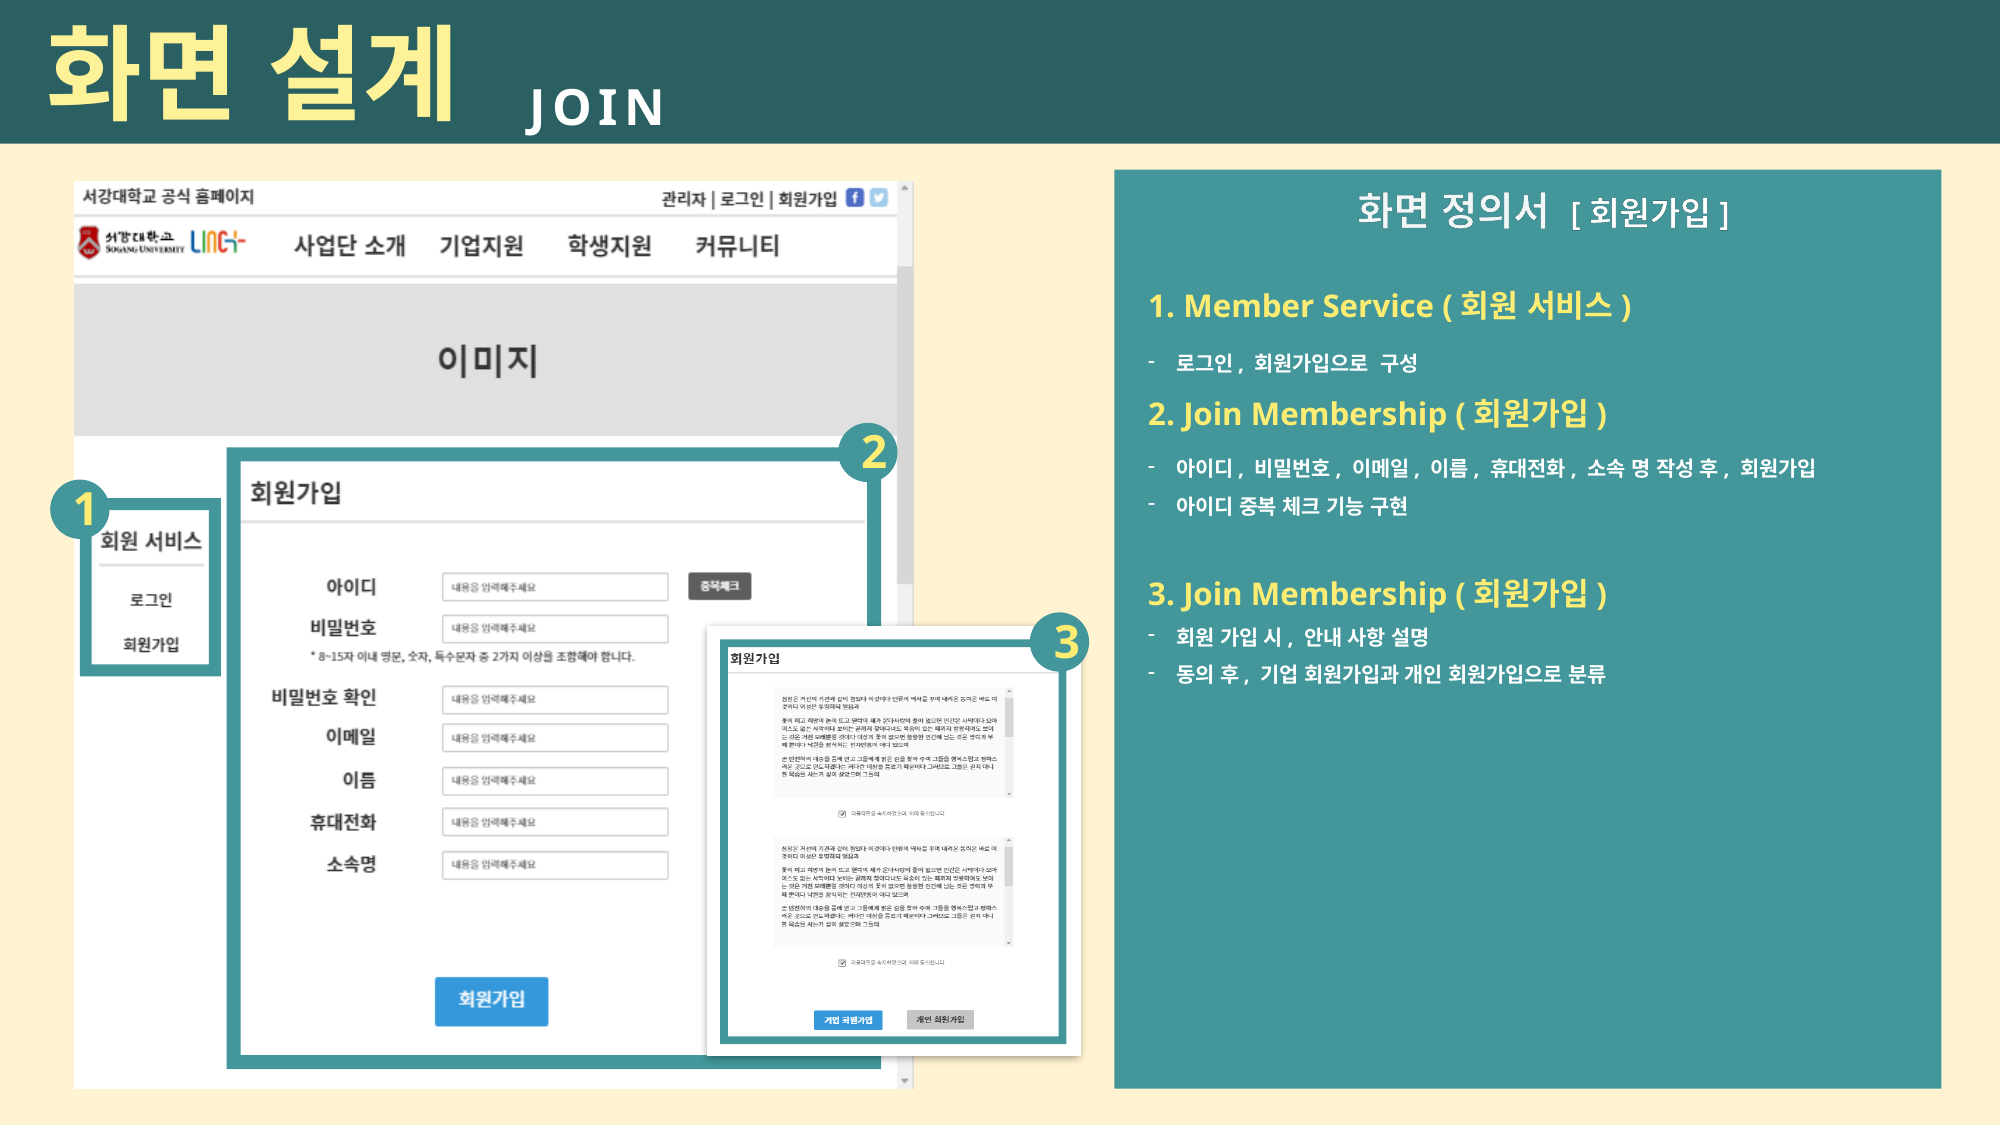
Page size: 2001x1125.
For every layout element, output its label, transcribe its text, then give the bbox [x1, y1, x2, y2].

picture [73, 181, 1067, 1089]
text_box 1. Member Service (회원 서비스) 로그인, 회원가입으로 구성 2. Join Membership (회원가입) 아이디, 비밀번호, 이메일, 이름, 휴대전화, 소속 명 작성 후, 회원가입 아이디 중복 체크 기능 구현 3. Join Membership (회원가입) 회원 가입 시, 안내 사항 설명 동의 후, 기업 회원가입과 개인 회원가입으로 분류 [1133, 278, 1923, 788]
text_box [50, 472, 110, 544]
text_box [0, 145, 2000, 1125]
text_box JOIN [515, 67, 1192, 143]
text_box 화면 설계 [31, 1, 568, 141]
text_box [0, 0, 2000, 145]
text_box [838, 414, 898, 486]
text_box 화면 정의서 [회원가입] [1249, 178, 1838, 241]
text_box [1113, 169, 1942, 1090]
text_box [1029, 605, 1090, 677]
